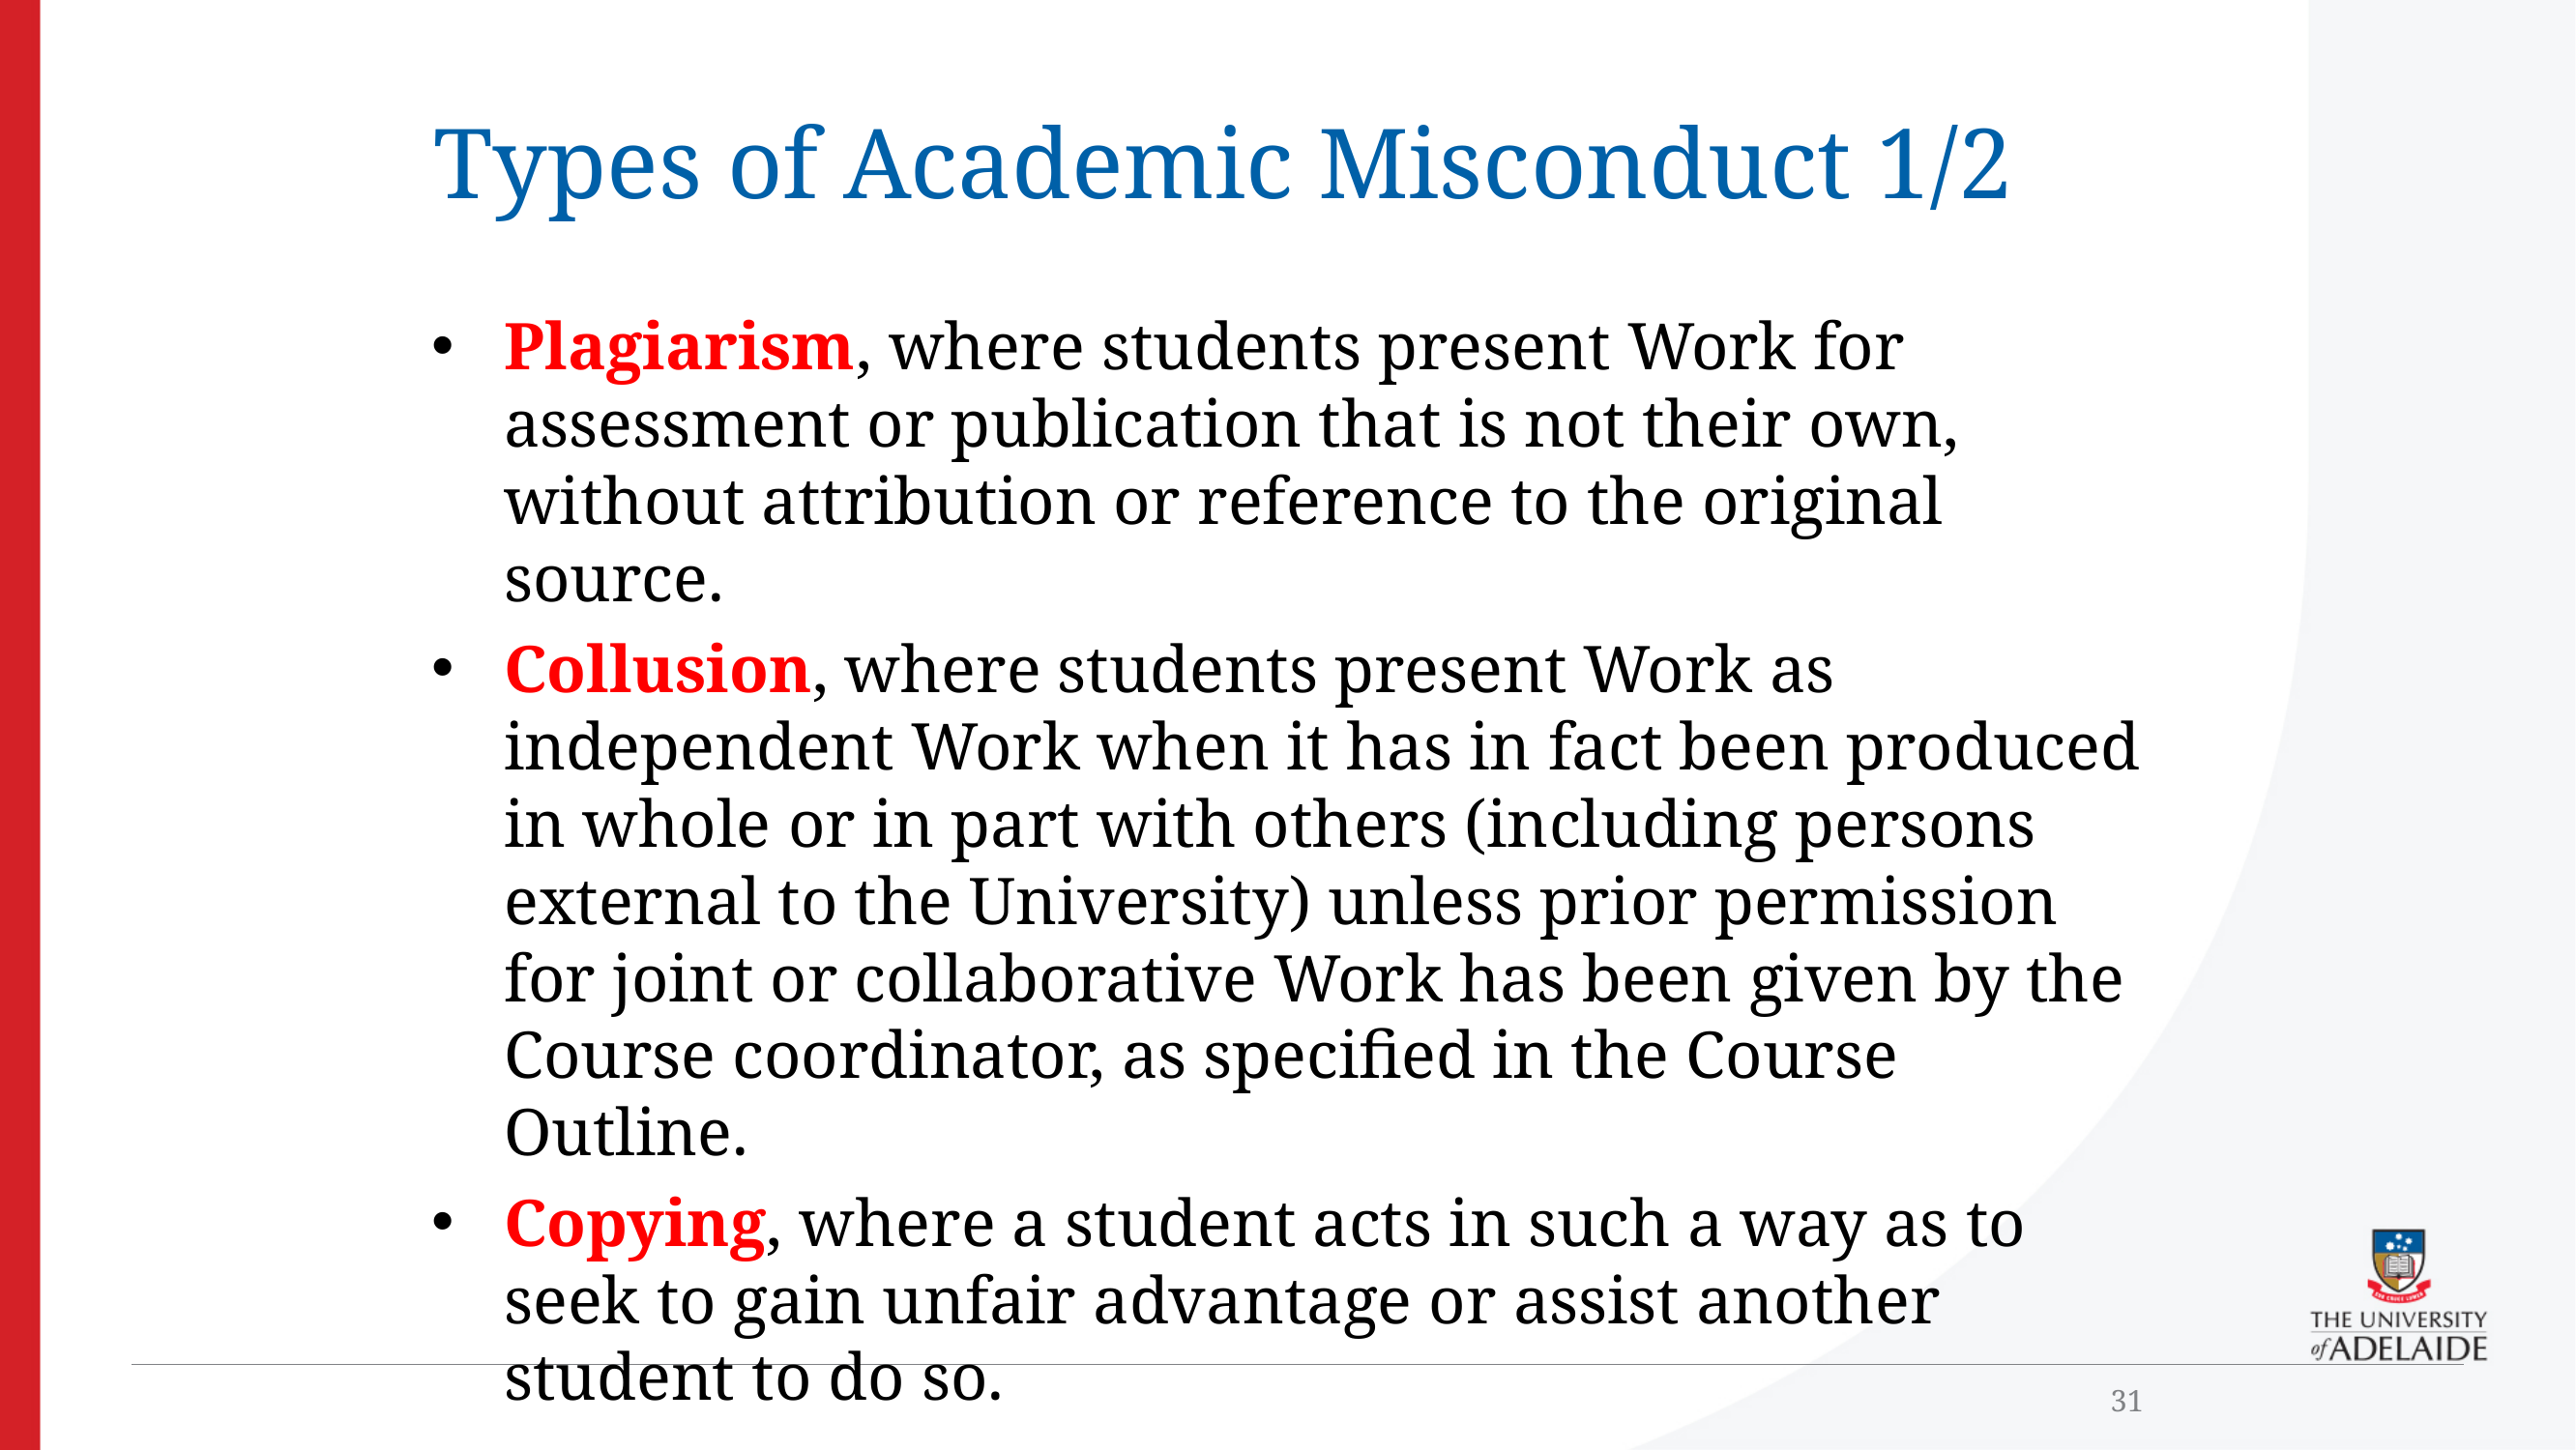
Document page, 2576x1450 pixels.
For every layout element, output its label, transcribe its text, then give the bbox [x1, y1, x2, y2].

picture [0, 0, 2576, 1450]
text_box Types of Academic Misconduct 1/2 [419, 70, 2160, 250]
text_box 31 [1706, 1363, 2158, 1441]
text_box Plagiarism, where students present Work for assessment or publication that is not their own, without attribution or reference to the original source. Collusion, where students present Work as independent Work when it has in fact been produced in whole or in part with others (including persons external to the University) unless prior permission for joint or collaborative Work has been given by the Course coordinator, as specified in the Course Outline. Copying, where a student acts in such a way as to seek to gain unfair advantage or assist another student to do so. [417, 298, 2158, 1295]
